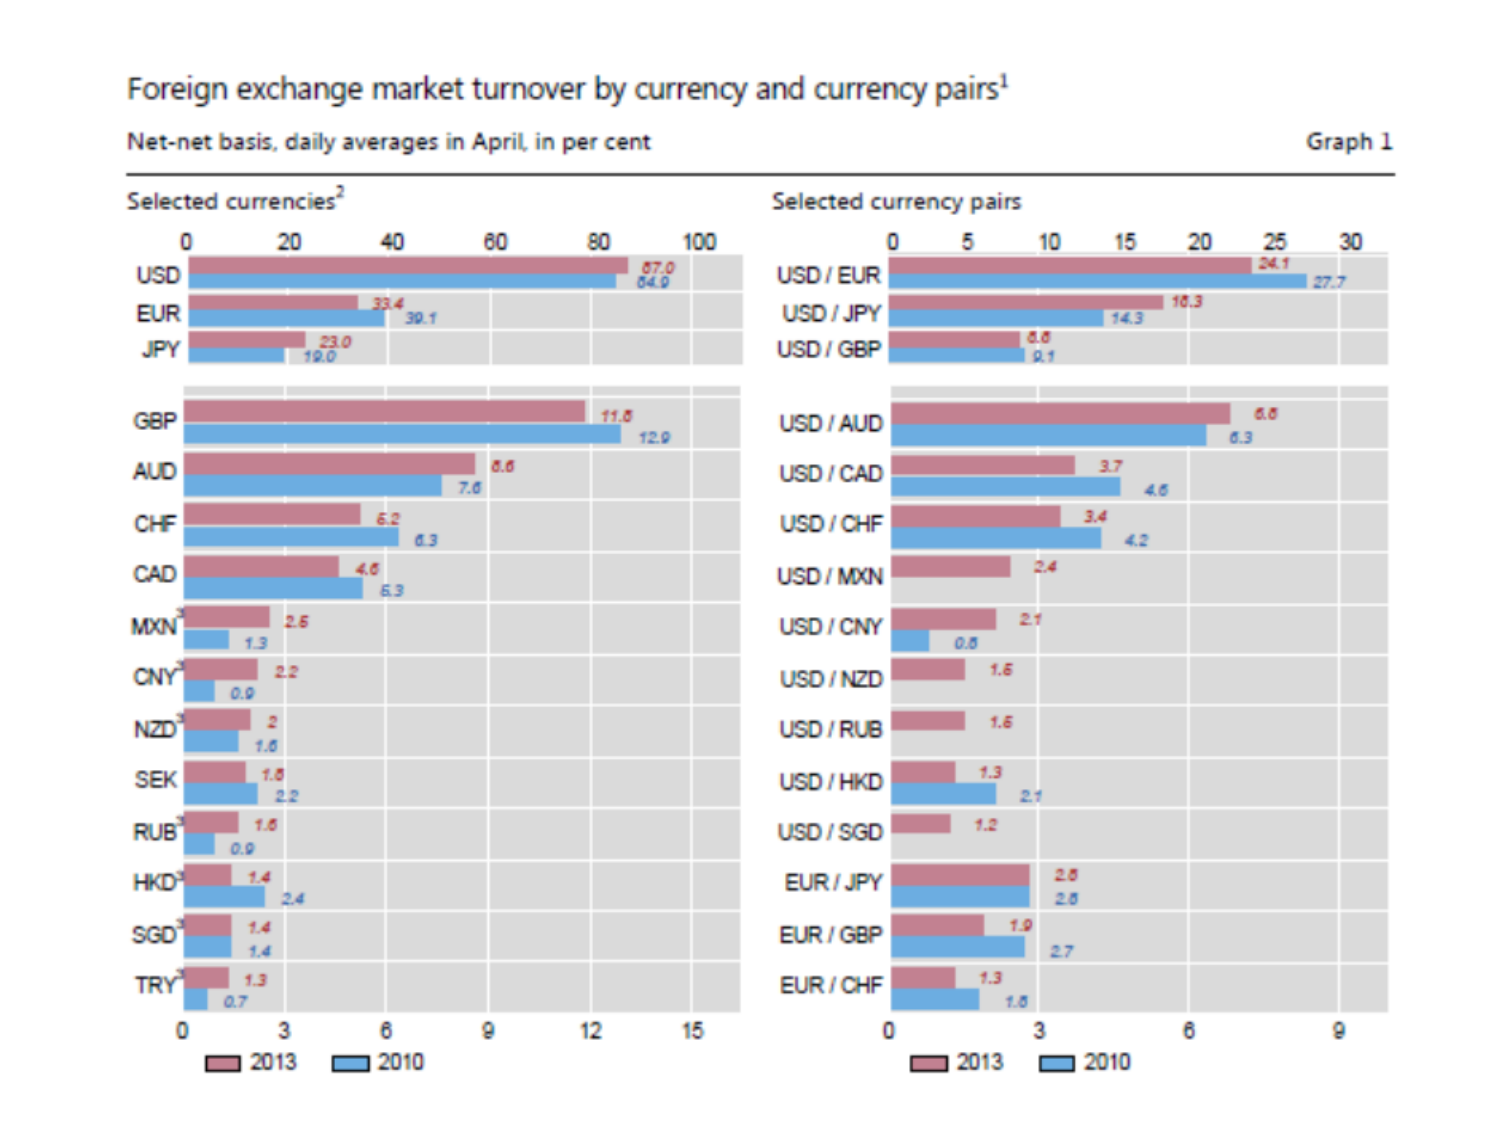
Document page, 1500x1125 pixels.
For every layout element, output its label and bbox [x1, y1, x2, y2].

picture [111, 54, 1418, 1095]
